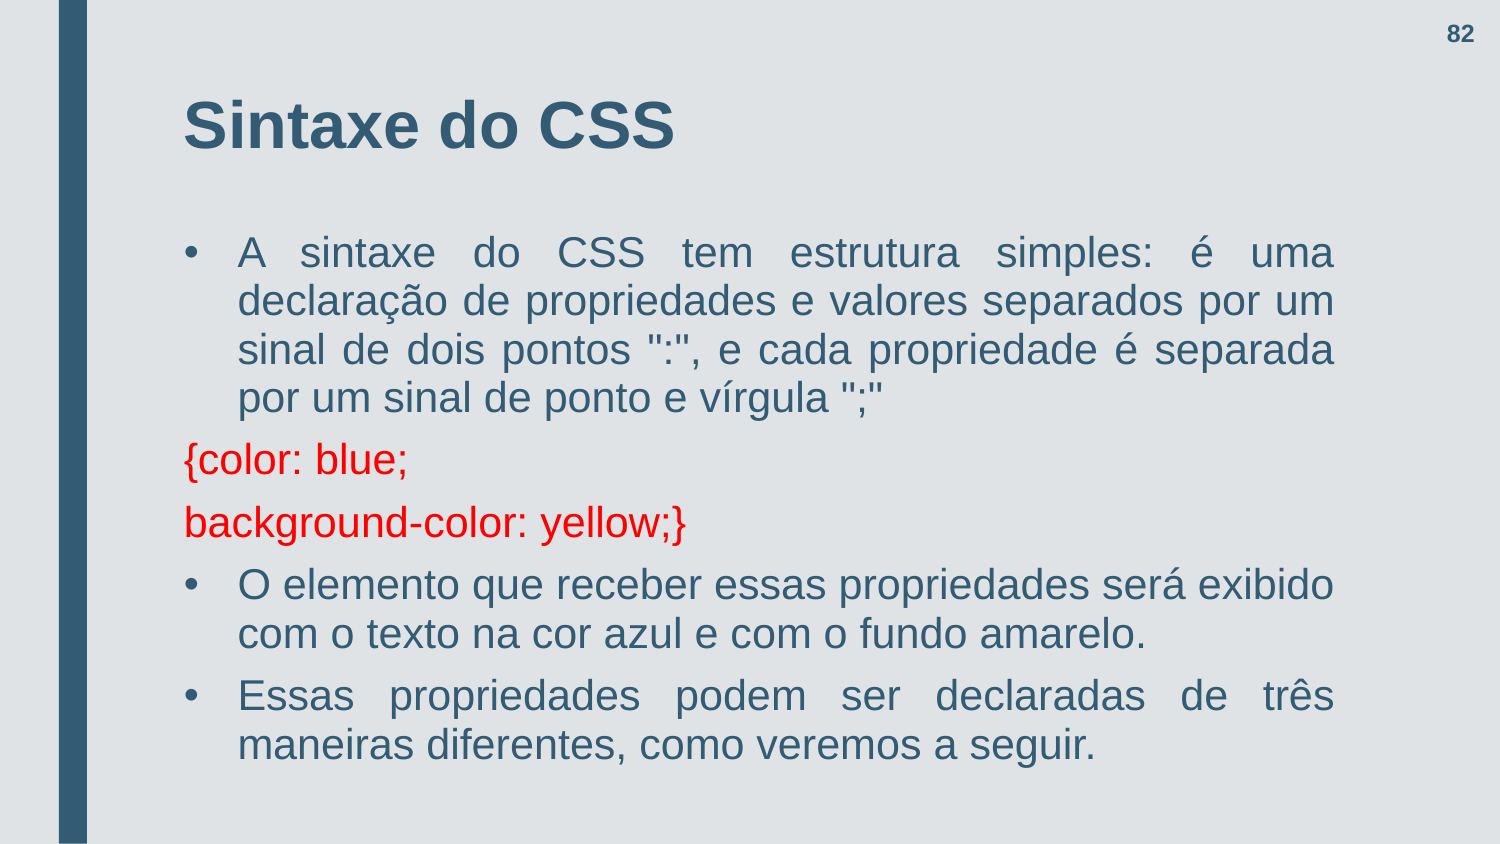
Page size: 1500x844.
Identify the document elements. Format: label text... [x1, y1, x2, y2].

title Sintaxe do CSS [168, 84, 1351, 210]
slide_number 82 [1293, 7, 1490, 58]
list A sintaxe do CSS tem estrutura simples: é uma declaração de propriedades e valores separados por um sinal de dois pontos ":", e cada propriedade é separada por um sinal de ponto e vírgula ";" {color: blue; background-color: yellow;} O elemento que receber essas propriedades será exibido com o texto na cor azul e com o fundo amarelo. Essas propriedades podem ser declaradas de três maneiras diferentes, como veremos a seguir. [168, 221, 1351, 788]
